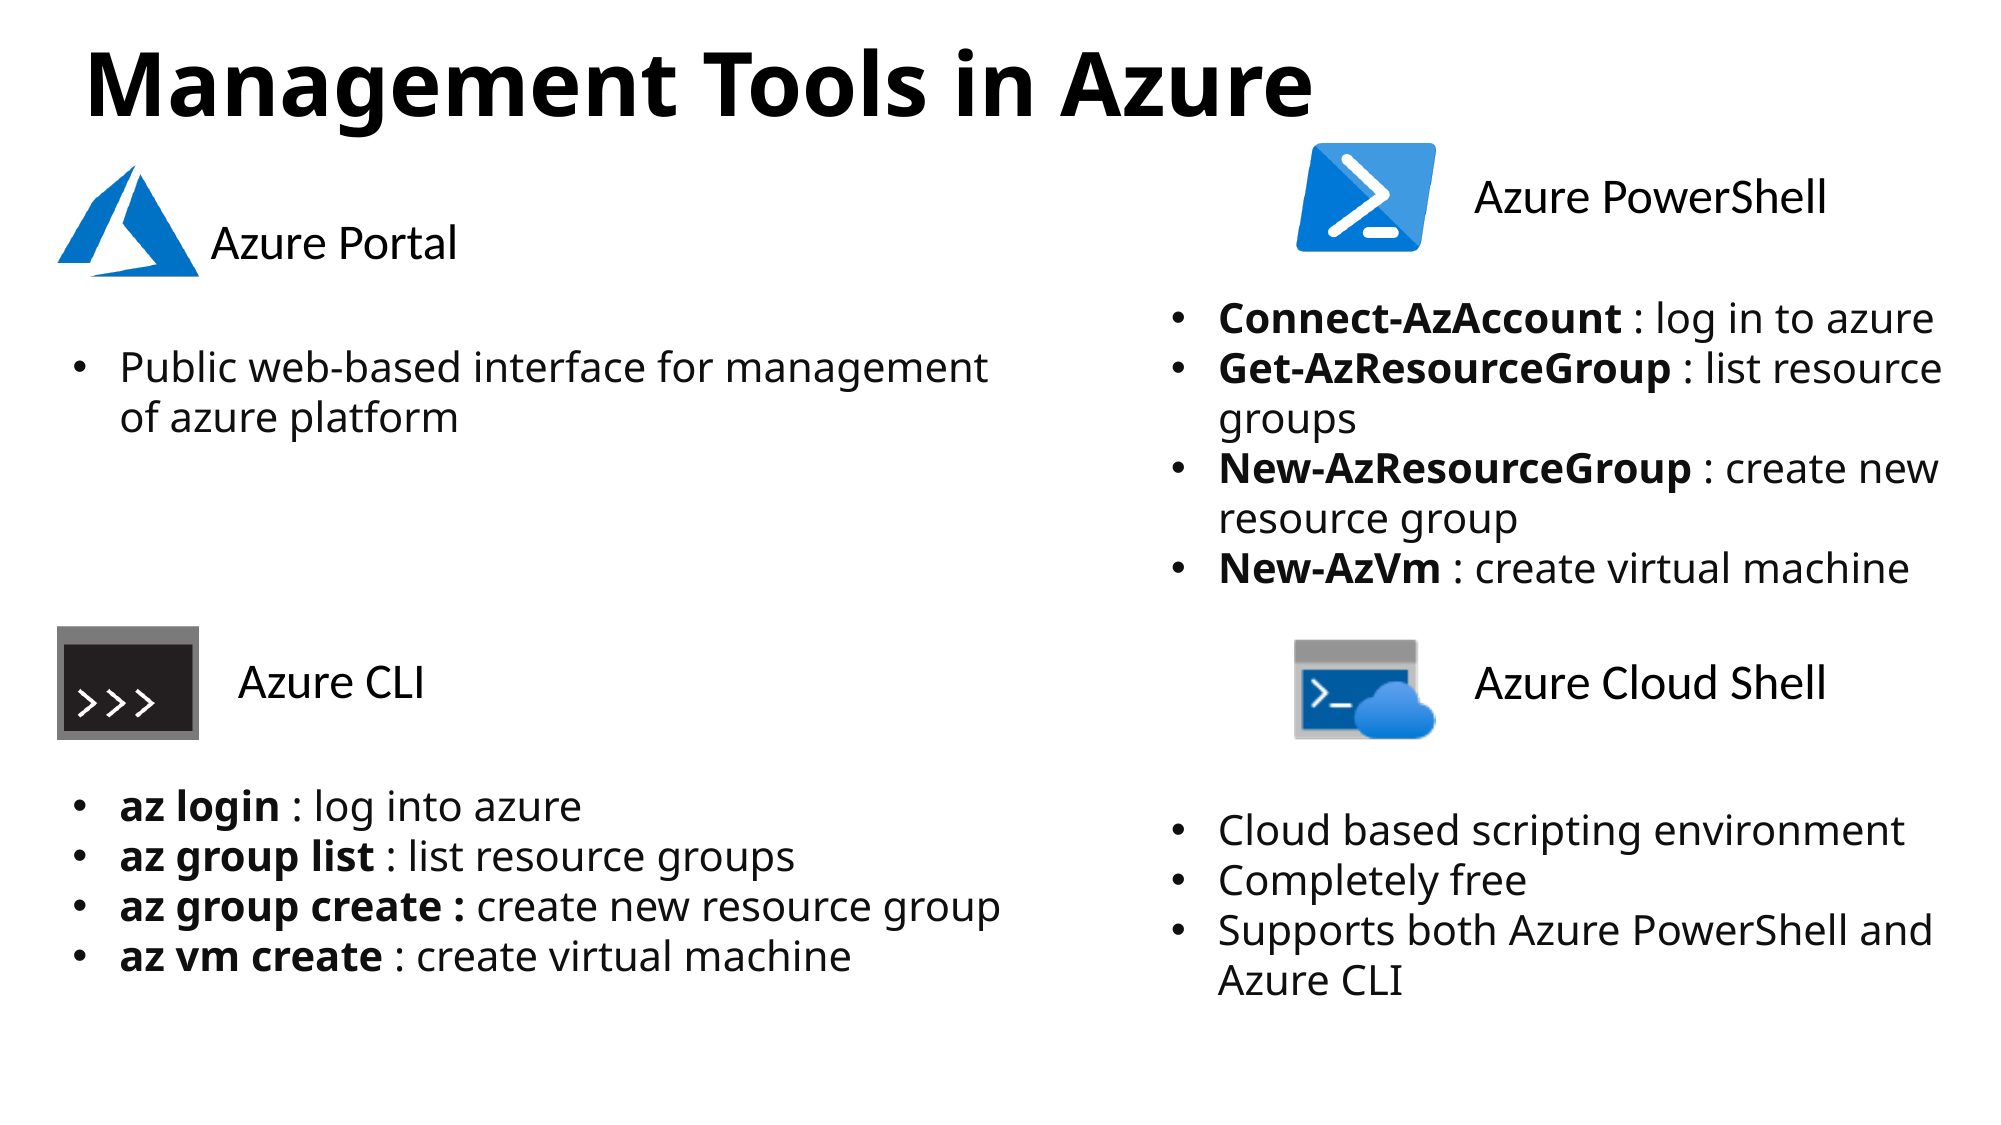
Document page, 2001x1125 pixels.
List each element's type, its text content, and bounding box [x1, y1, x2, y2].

text_box Cloud based scripting environment Completely free Supports both Azure PowerShell and Azure CLI [1156, 796, 1968, 1012]
title Management Tools in Azure [68, 31, 1930, 144]
text_box Connect-AzAccount : log in to azure Get-AzResourceGroup : list resource groups New-AzResourceGroup : create new resource group New-AzVm : create virtual machine [1885, 284, 2000, 600]
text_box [57, 127, 1885, 761]
text_box az login : log into azure az group list : list resource groups az group create : create new resource group az vm create : create virtual machine [57, 772, 1058, 988]
